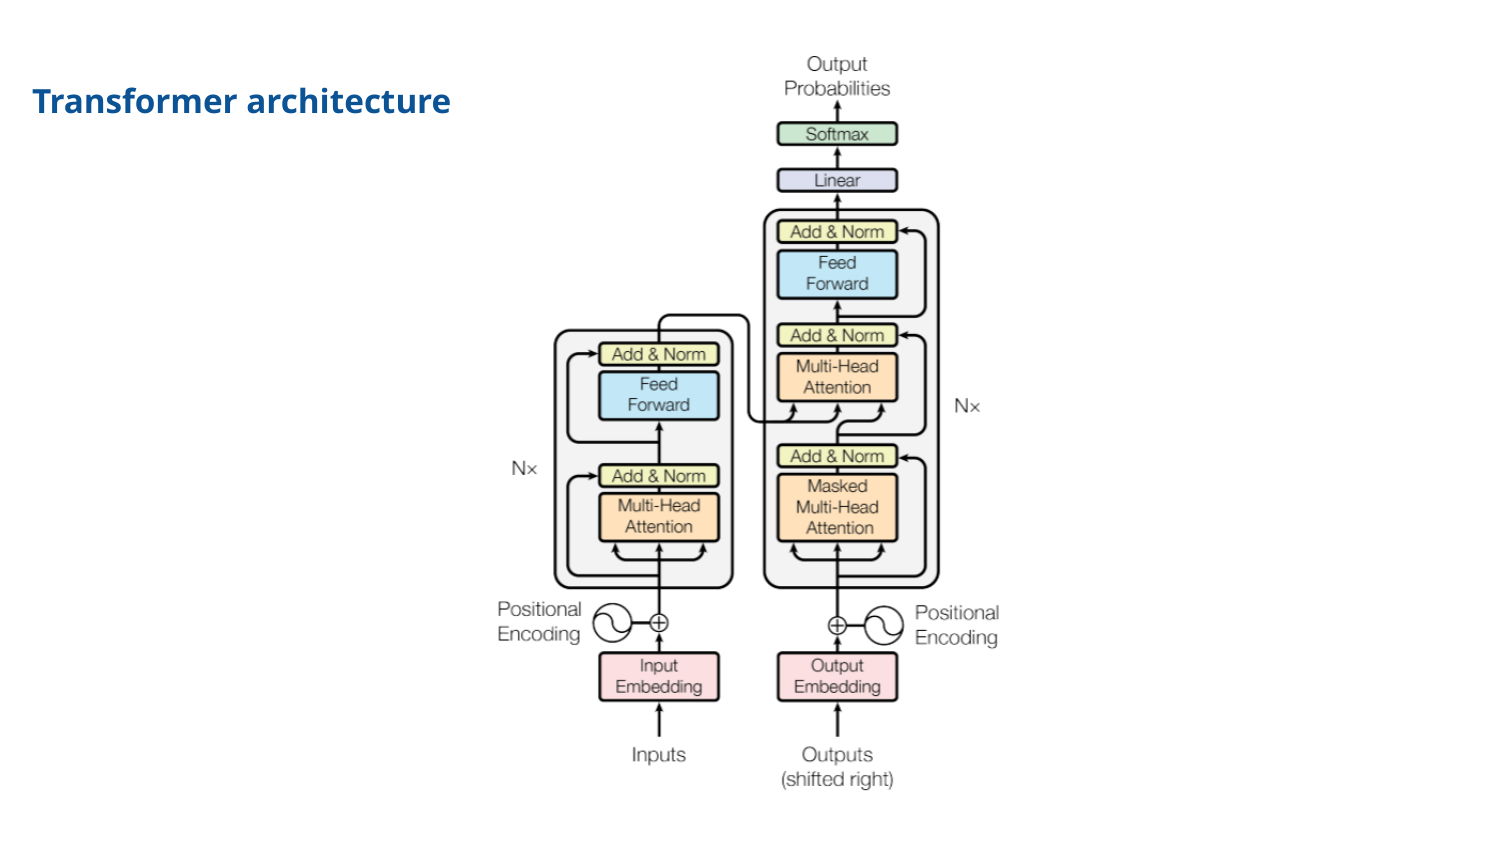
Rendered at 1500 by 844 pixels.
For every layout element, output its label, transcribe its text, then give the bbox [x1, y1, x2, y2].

title Transformer architecture [17, 63, 479, 196]
picture [485, 40, 1015, 803]
